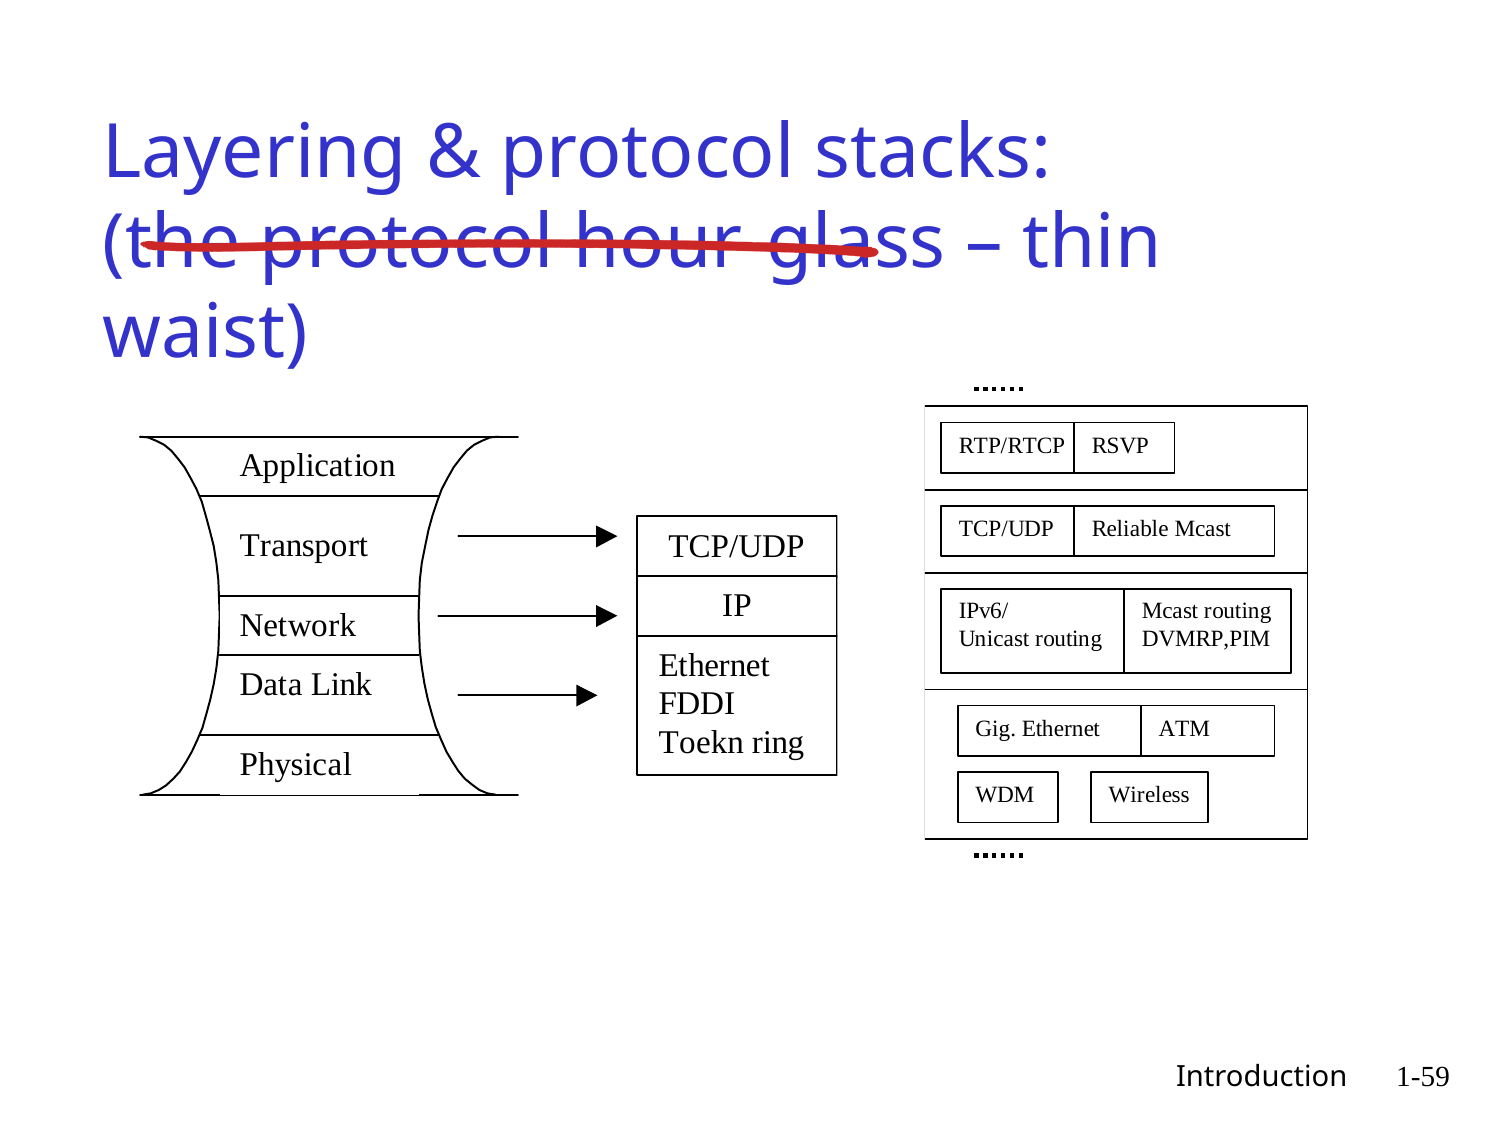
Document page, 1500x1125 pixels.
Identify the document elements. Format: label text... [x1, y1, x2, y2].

picture [137, 233, 888, 263]
slide_number 1-59 [1362, 1049, 1466, 1125]
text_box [924, 385, 1311, 861]
title Layering & protocol stacks: (the protocol hour-glass – thin waist) [87, 143, 1363, 262]
list [87, 262, 1363, 1026]
footer Introduction [887, 1049, 1362, 1125]
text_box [137, 435, 838, 801]
